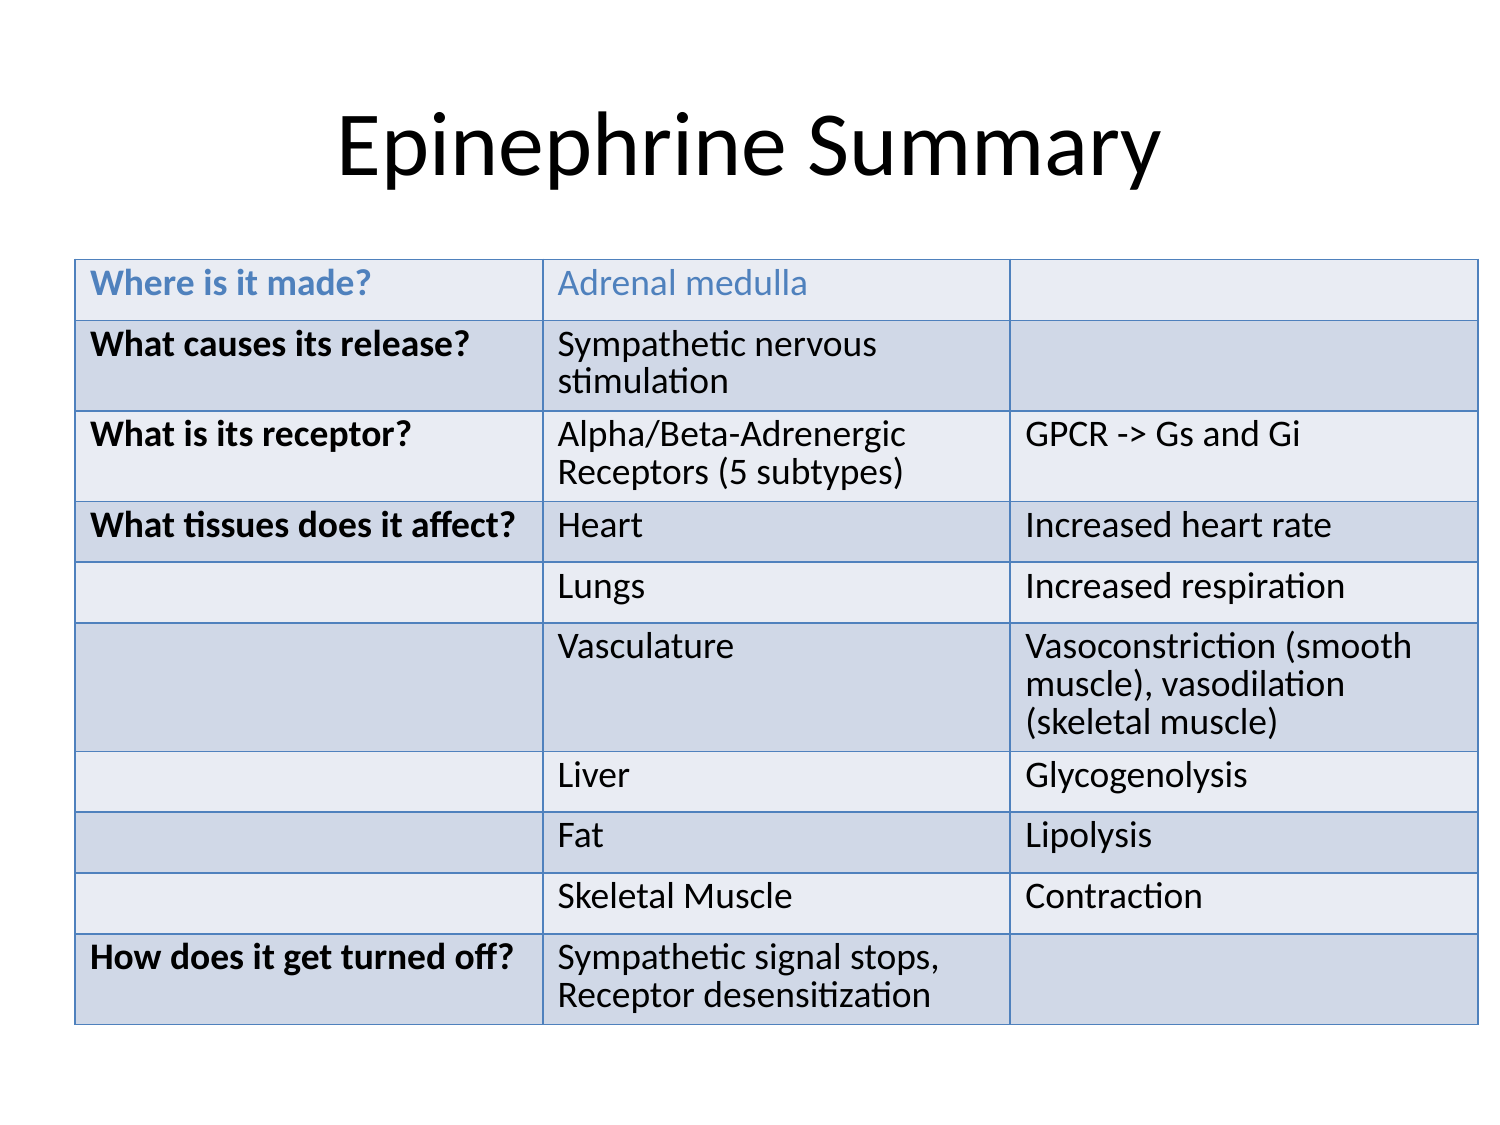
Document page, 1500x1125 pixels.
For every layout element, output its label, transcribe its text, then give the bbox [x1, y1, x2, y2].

table_cell [1011, 935, 1477, 1024]
table_cell What is its receptor? [76, 412, 542, 501]
table_cell [76, 624, 542, 751]
table_cell Sympathetic signal stops, Receptor desensitization [544, 935, 1009, 1024]
table_cell Heart [544, 502, 1009, 561]
table_cell Vasoconstriction (smooth muscle), vasodilation (skeletal muscle) [1011, 624, 1477, 751]
table_cell Vasculature [544, 624, 1009, 751]
table_header [1011, 260, 1477, 320]
table_cell [76, 813, 542, 872]
table_cell [76, 874, 542, 933]
title Epinephrine Summary [75, 45, 1425, 233]
table_cell How does it get turned off? [76, 935, 542, 1024]
table_cell Alpha/Beta-Adrenergic Receptors (5 subtypes) [544, 412, 1009, 501]
table_cell Liver [544, 752, 1009, 811]
table_cell Increased respiration [1011, 563, 1477, 622]
table_cell Sympathetic nervous stimulation [544, 321, 1009, 410]
table_cell Glycogenolysis [1011, 752, 1477, 811]
table_header Adrenal medulla [544, 260, 1009, 320]
table_cell [1011, 321, 1477, 410]
table_cell [76, 752, 542, 811]
table_cell Skeletal Muscle [544, 874, 1009, 933]
table_cell What tissues does it affect? [76, 502, 542, 561]
table_header Where is it made? [76, 260, 542, 320]
table_cell Fat [544, 813, 1009, 872]
table_cell [76, 563, 542, 622]
table_cell Increased heart rate [1011, 502, 1477, 561]
table_cell What causes its release? [76, 321, 542, 410]
table_cell GPCR -> Gs and Gi [1011, 412, 1477, 501]
table_cell Lipolysis [1011, 813, 1477, 872]
table_cell Lungs [544, 563, 1009, 622]
table_cell Contraction [1011, 874, 1477, 933]
